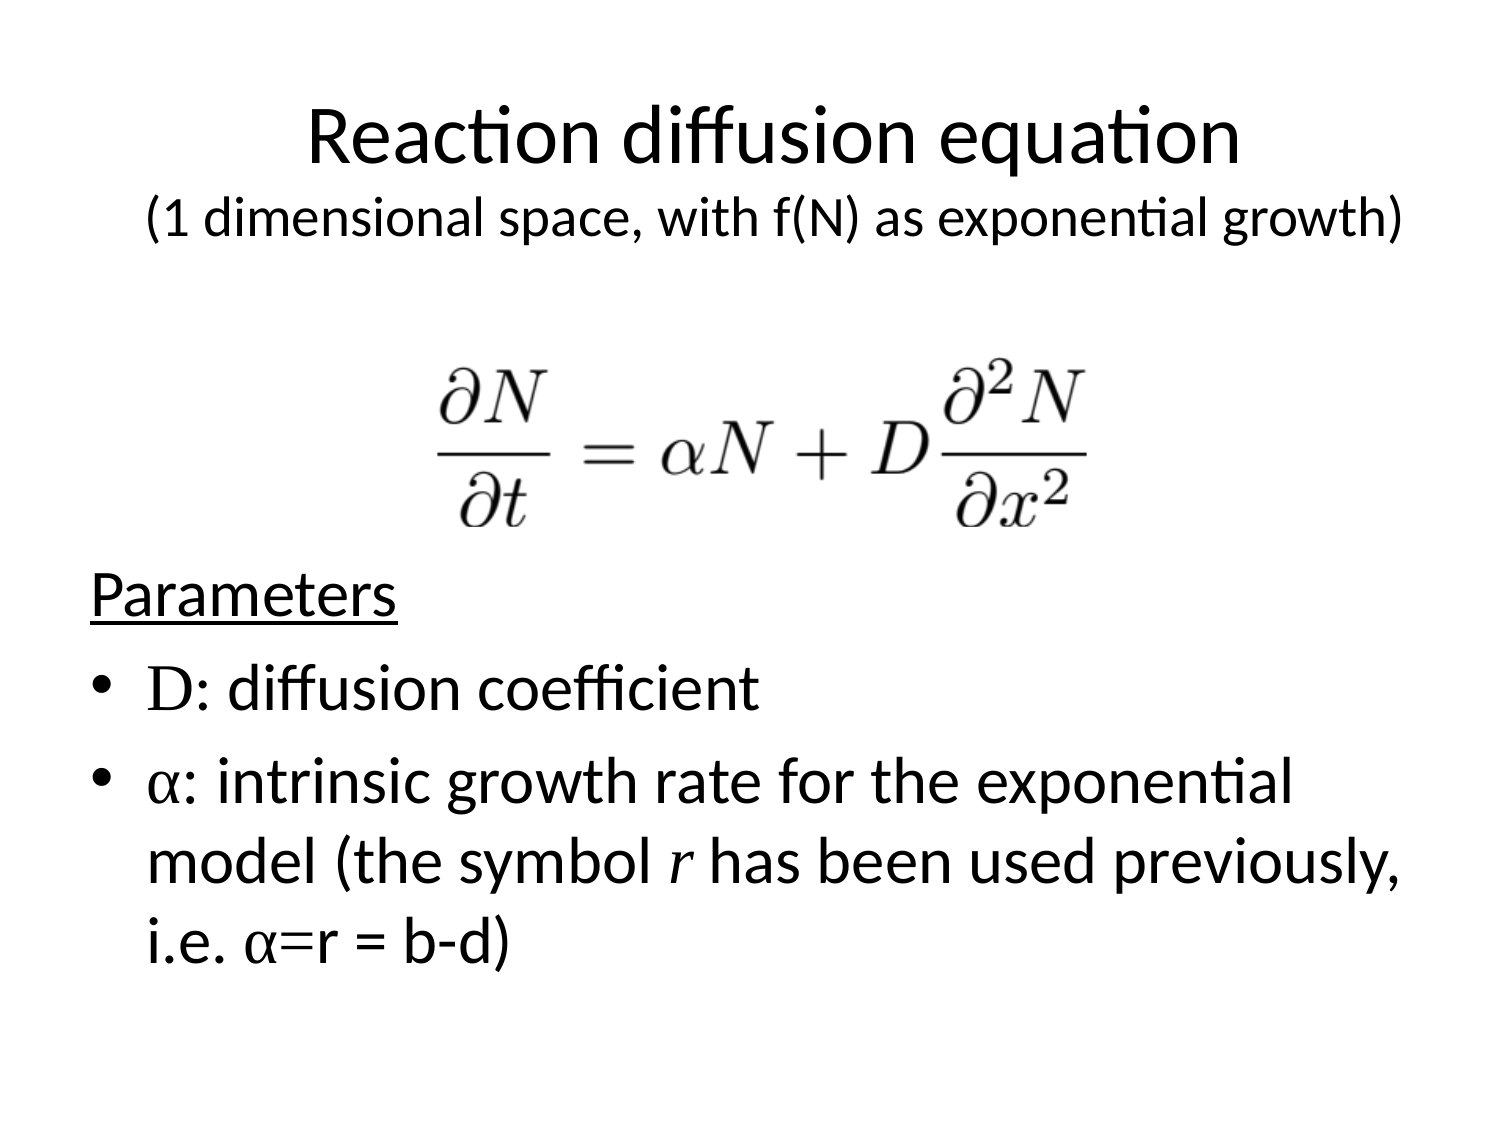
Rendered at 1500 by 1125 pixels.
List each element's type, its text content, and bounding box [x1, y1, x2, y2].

list Parameters D: diffusion coefficient α: intrinsic growth rate for the exponential model (the symbol r has been used previously, i.e. α=r = b-d) [75, 262, 1425, 1005]
text_box Reaction diffusion equation (1 dimensional space, with f(N) as exponential growth) [99, 70, 1450, 258]
picture [436, 356, 1087, 527]
